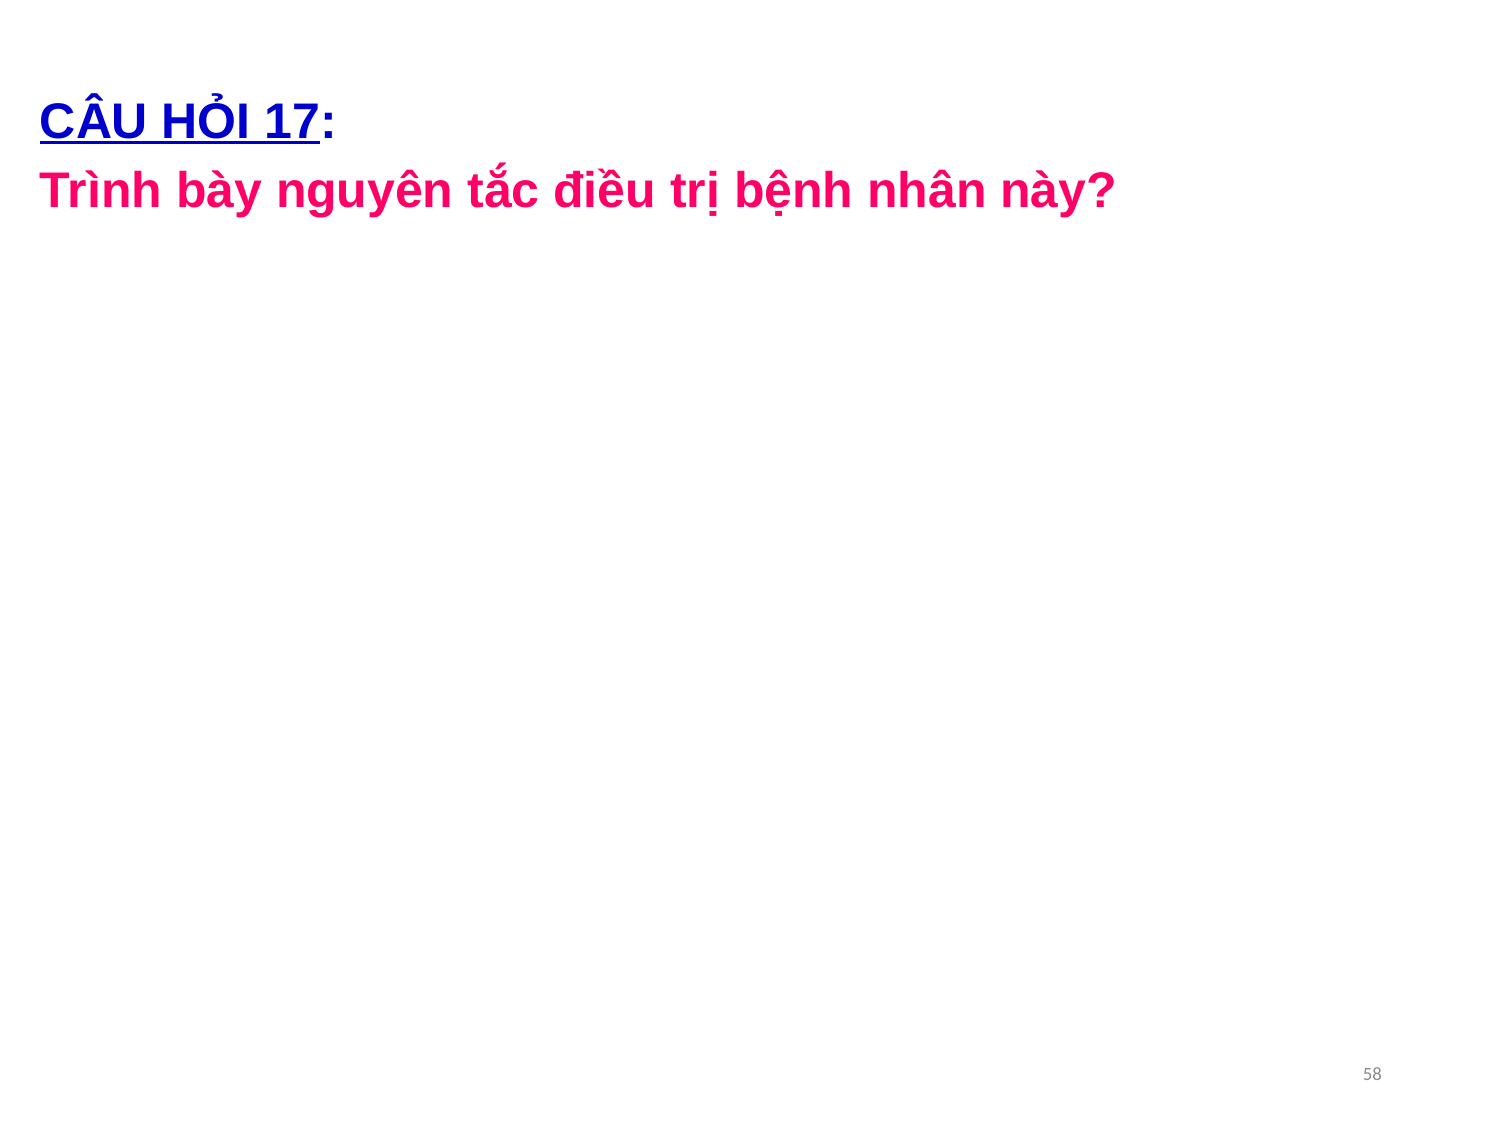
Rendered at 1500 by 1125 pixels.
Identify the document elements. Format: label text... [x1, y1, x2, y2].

slide_number 58 [1059, 1042, 1397, 1103]
list CÂU HỎI 17: Trình bày nguyên tắc điều trị bệnh nhân này? [24, 87, 1450, 1014]
